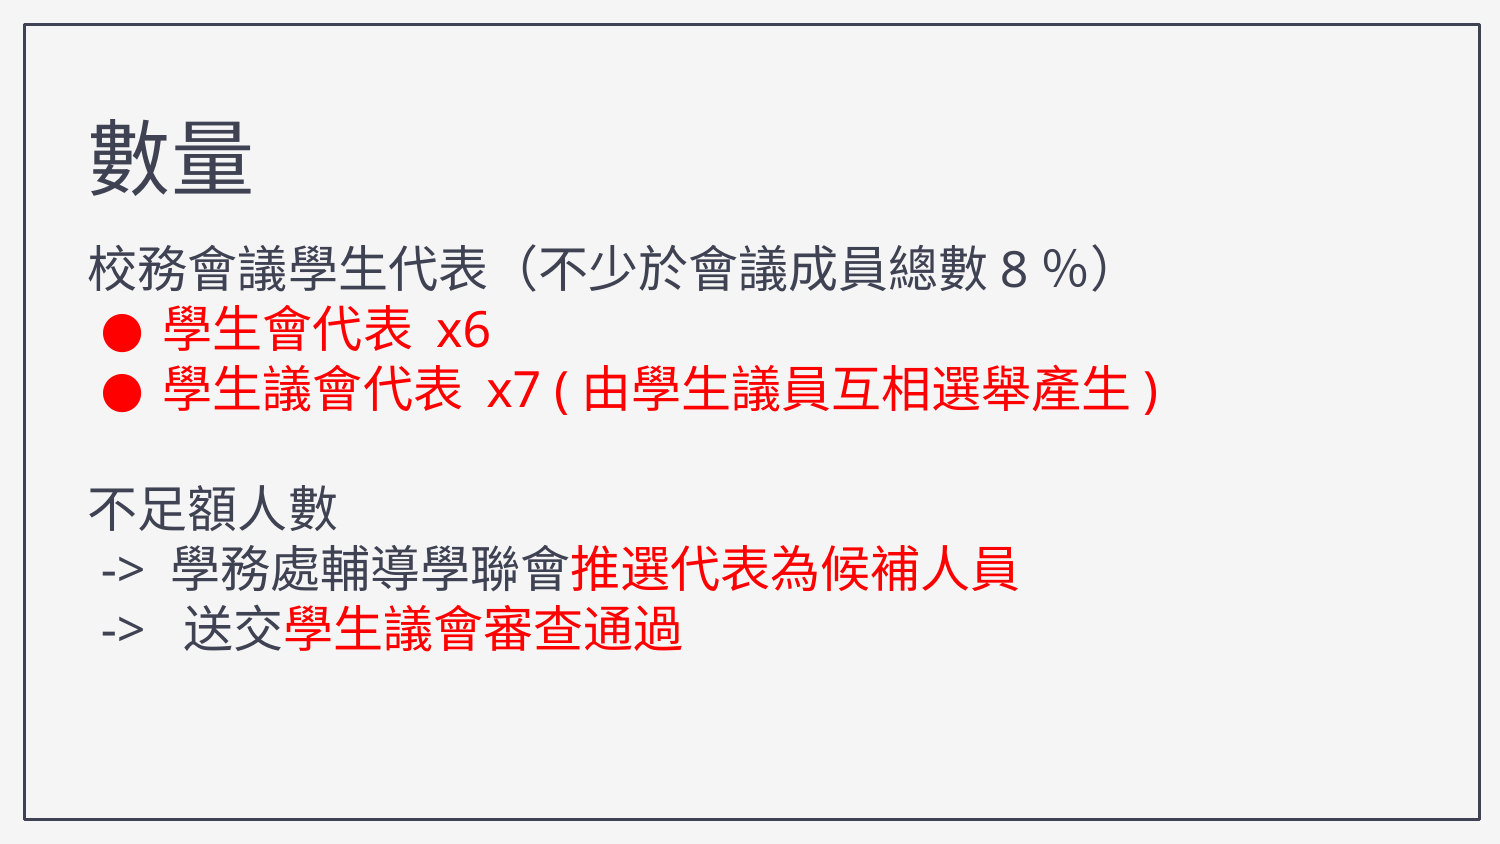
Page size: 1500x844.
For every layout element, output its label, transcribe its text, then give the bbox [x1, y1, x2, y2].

text_box 校務會議學生代表（不少於會議成員總數8％） 學生會代表 x6 學生議會代表 x7 (由學生議員互相選舉產生) 不足額人數 -> 學務處輔導學聯會推選代表為候補人員 -> 送交學生議會審查通過 [72, 222, 1459, 673]
text_box 數量 [72, 91, 342, 222]
